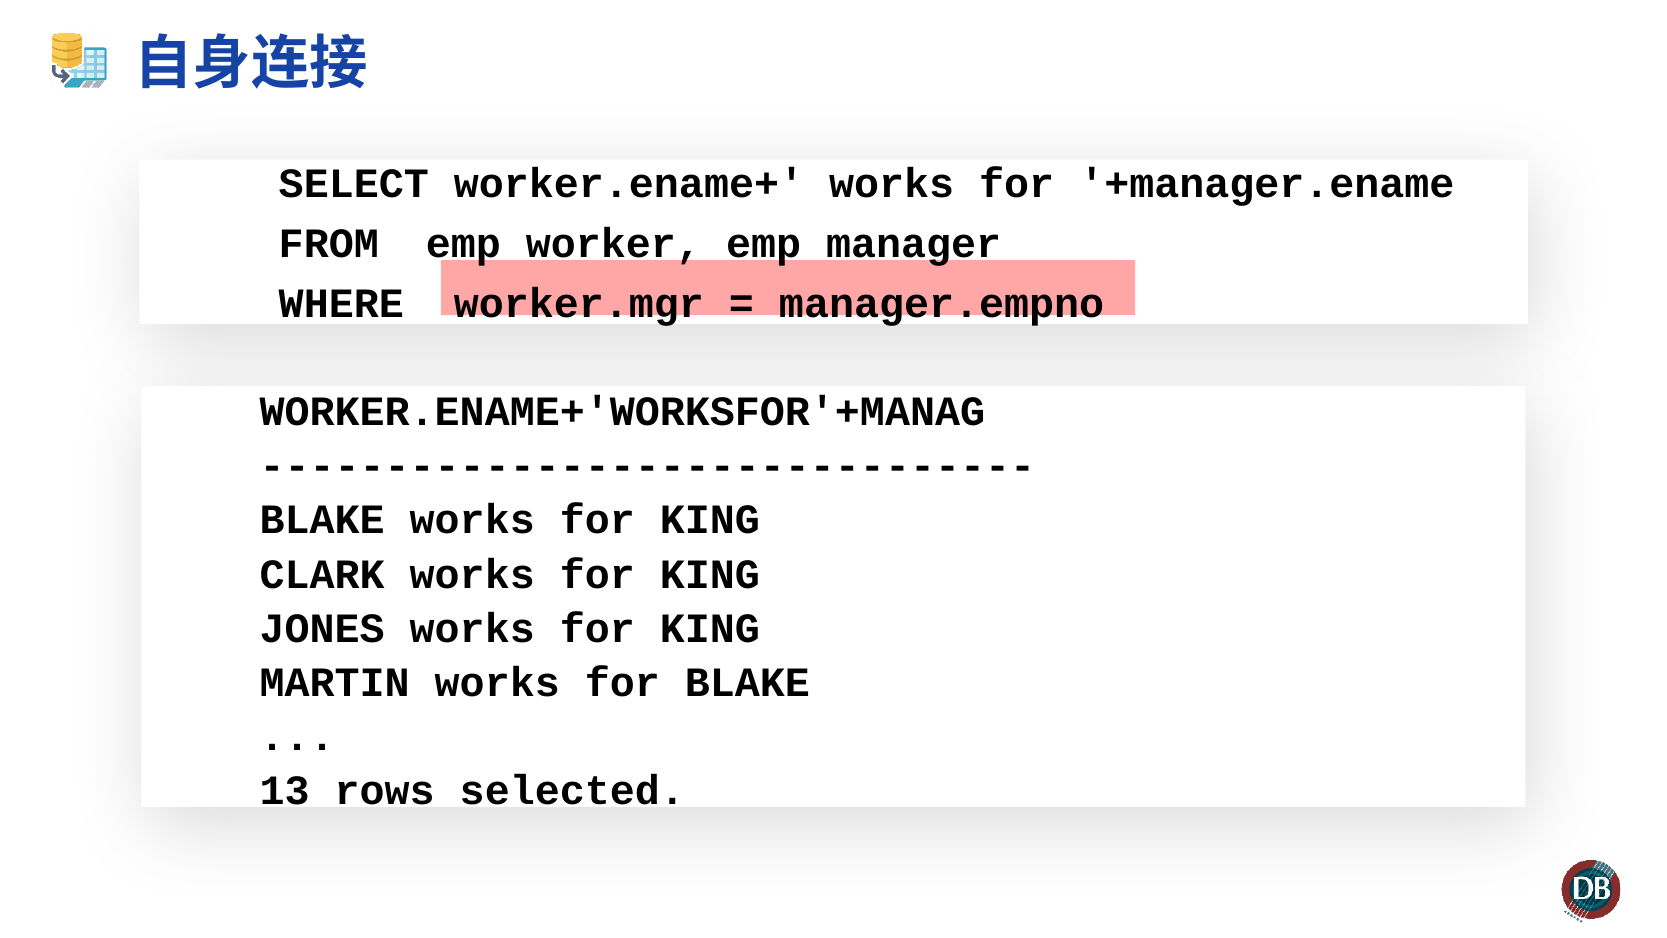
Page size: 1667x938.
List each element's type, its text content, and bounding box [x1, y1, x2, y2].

text_box WORKER.ENAME+'WORKSFOR'+MANAG ------------------------------- BLAKE works for KING CLARK works for KING JONES works for KING MARTIN works for BLAKE ... 13 rows selected. [139, 384, 1527, 809]
picture [1557, 858, 1623, 924]
title 自身连接 [118, 17, 1590, 103]
text_box SELECT worker.ename+' works for '+manager.ename FROM emp worker, emp manager WHERE worker.mgr = manager.empno [136, 151, 1483, 321]
text_box [137, 157, 1530, 326]
picture [49, 30, 109, 90]
